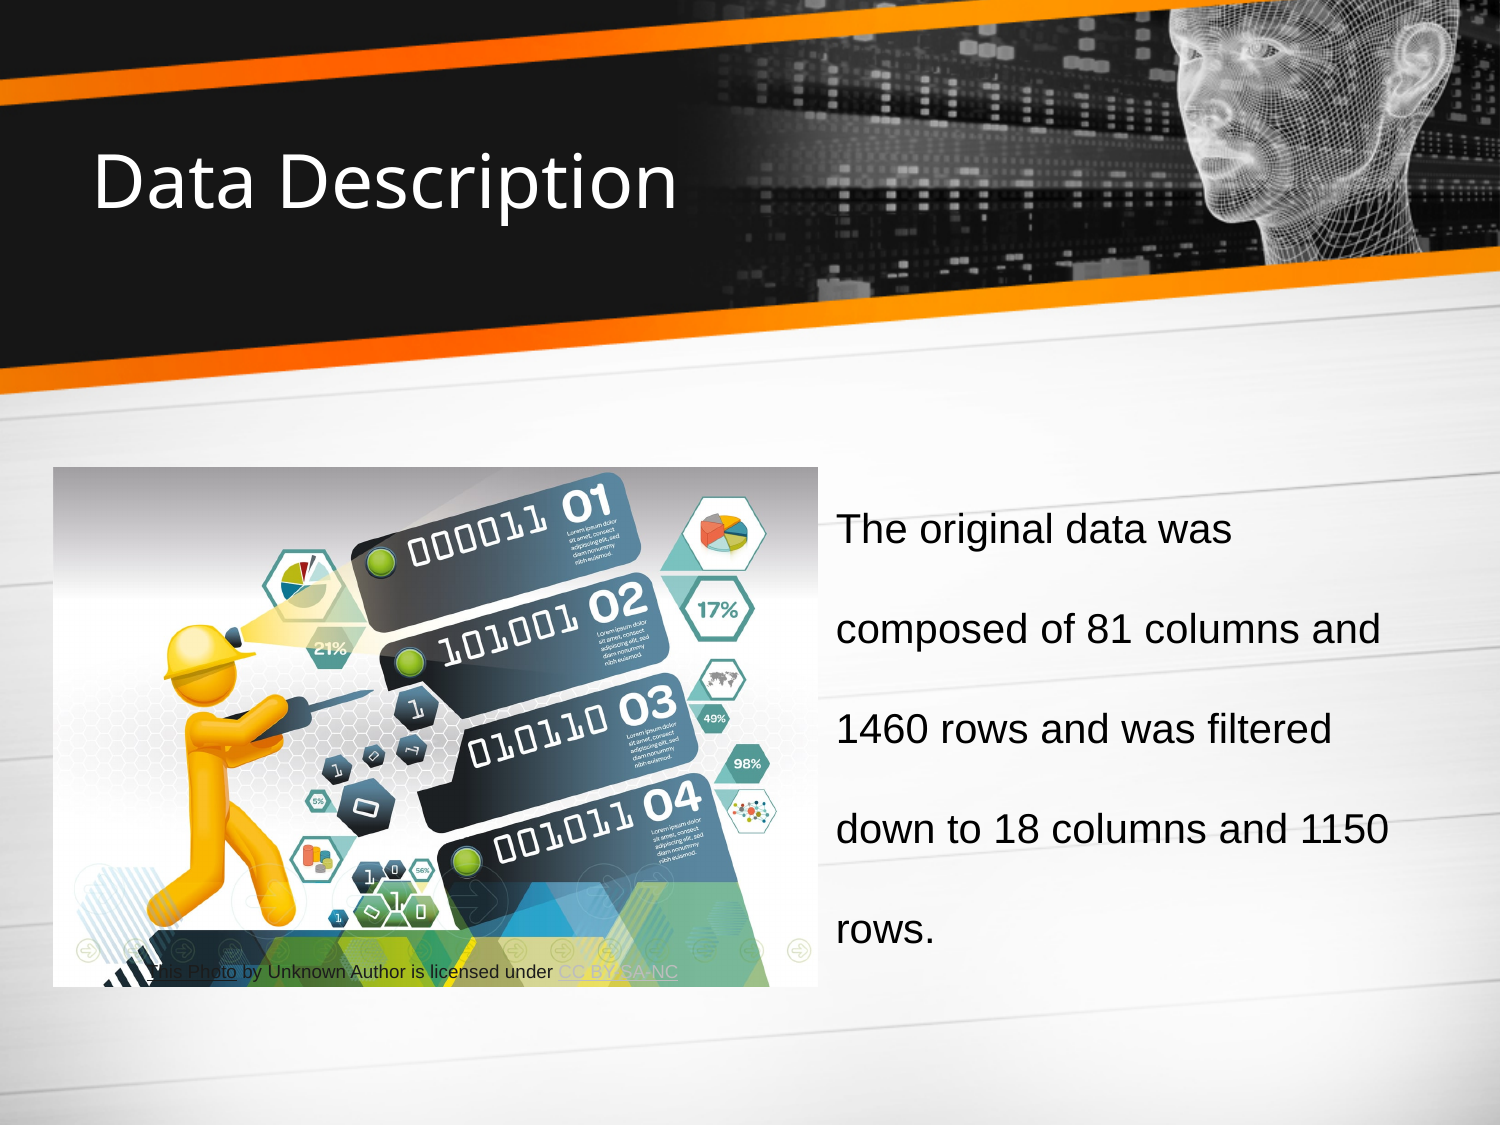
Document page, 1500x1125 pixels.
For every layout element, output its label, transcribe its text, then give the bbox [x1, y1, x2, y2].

picture [0, 0, 1500, 1125]
title Data Description [76, 66, 1164, 291]
list The original data was composed of 81 columns and 1460 rows and was filtered down to 18 columns and 1150 rows. [820, 444, 1447, 987]
